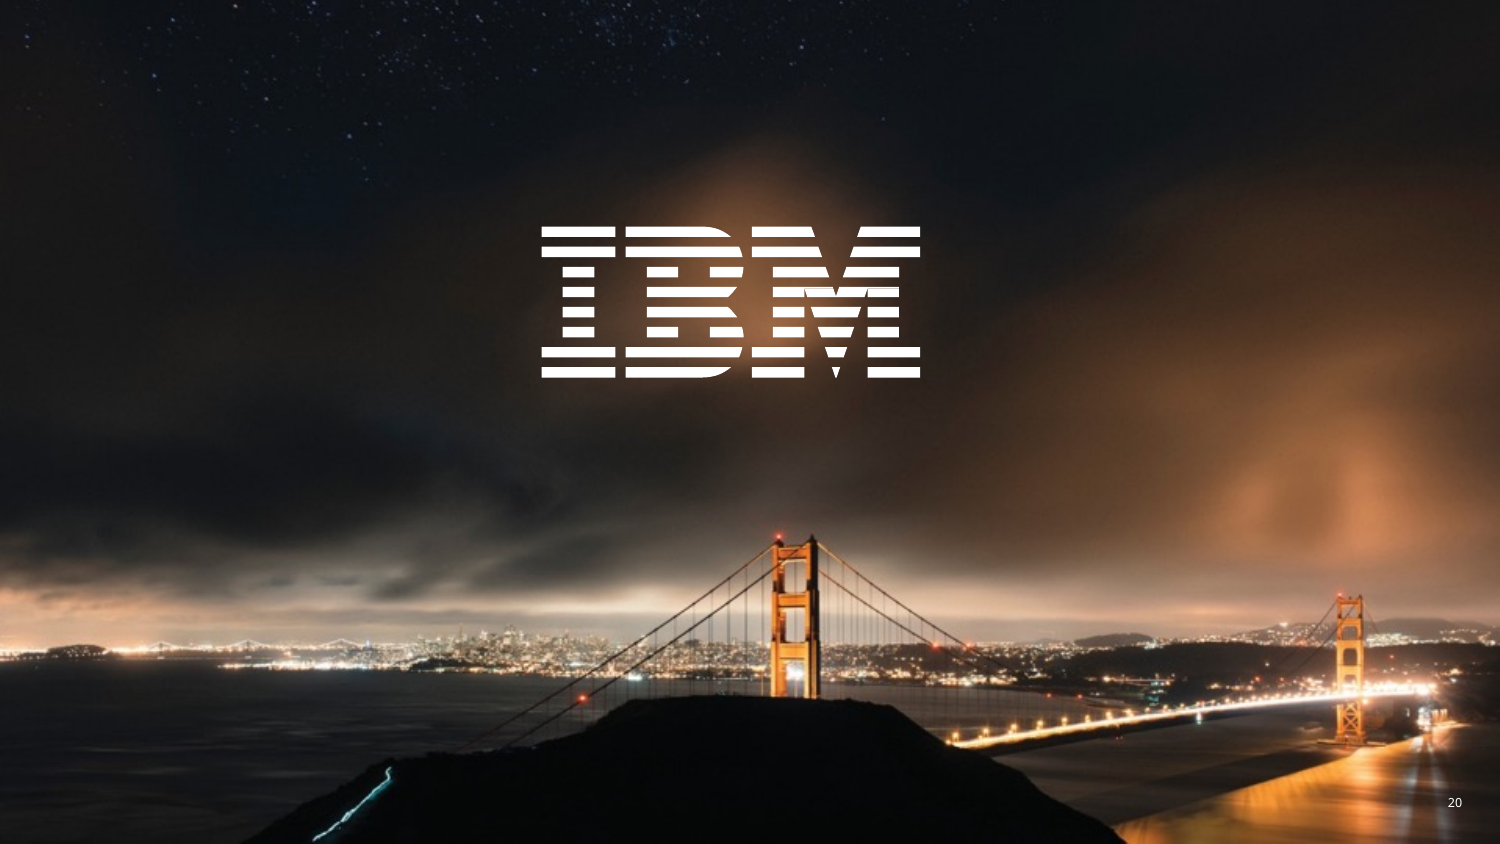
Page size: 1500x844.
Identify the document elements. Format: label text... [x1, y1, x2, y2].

text_box [0, 0, 1500, 844]
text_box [541, 226, 921, 378]
slide_number 20 [1125, 791, 1463, 815]
